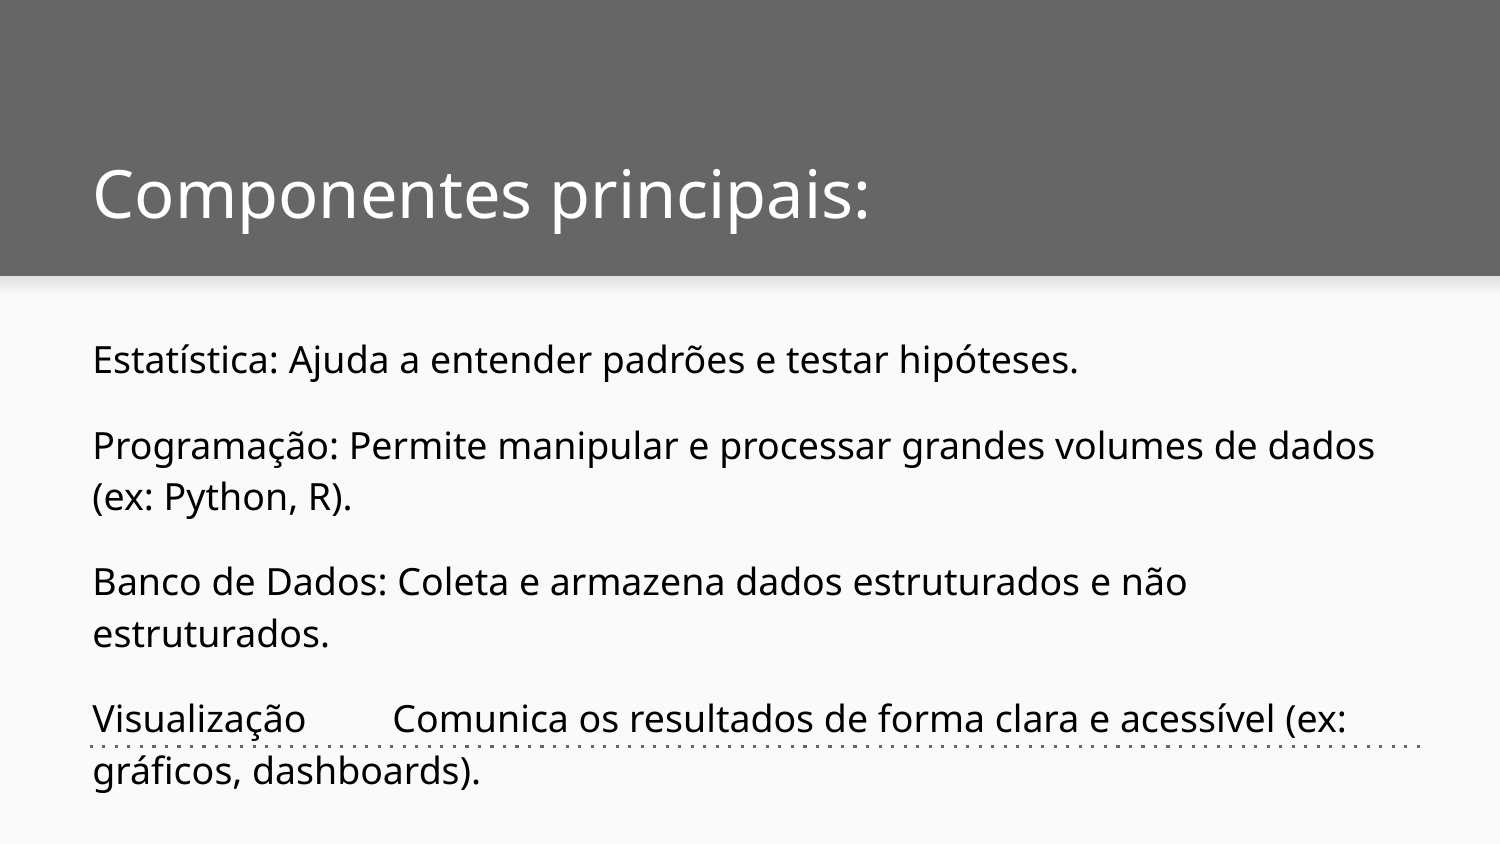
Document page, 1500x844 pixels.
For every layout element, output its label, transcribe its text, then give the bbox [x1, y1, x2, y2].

title Componentes principais: [77, 121, 1427, 248]
list Estatística: Ajuda a entender padrões e testar hipóteses. Programação: Permite manipular e processar grandes volumes de dados (ex: Python, R). Banco de Dados: Coleta e armazena dados estruturados e não estruturados. Visualização Comunica os resultados de forma clara e acessível (ex: gráficos, dashboards). [77, 314, 1394, 747]
